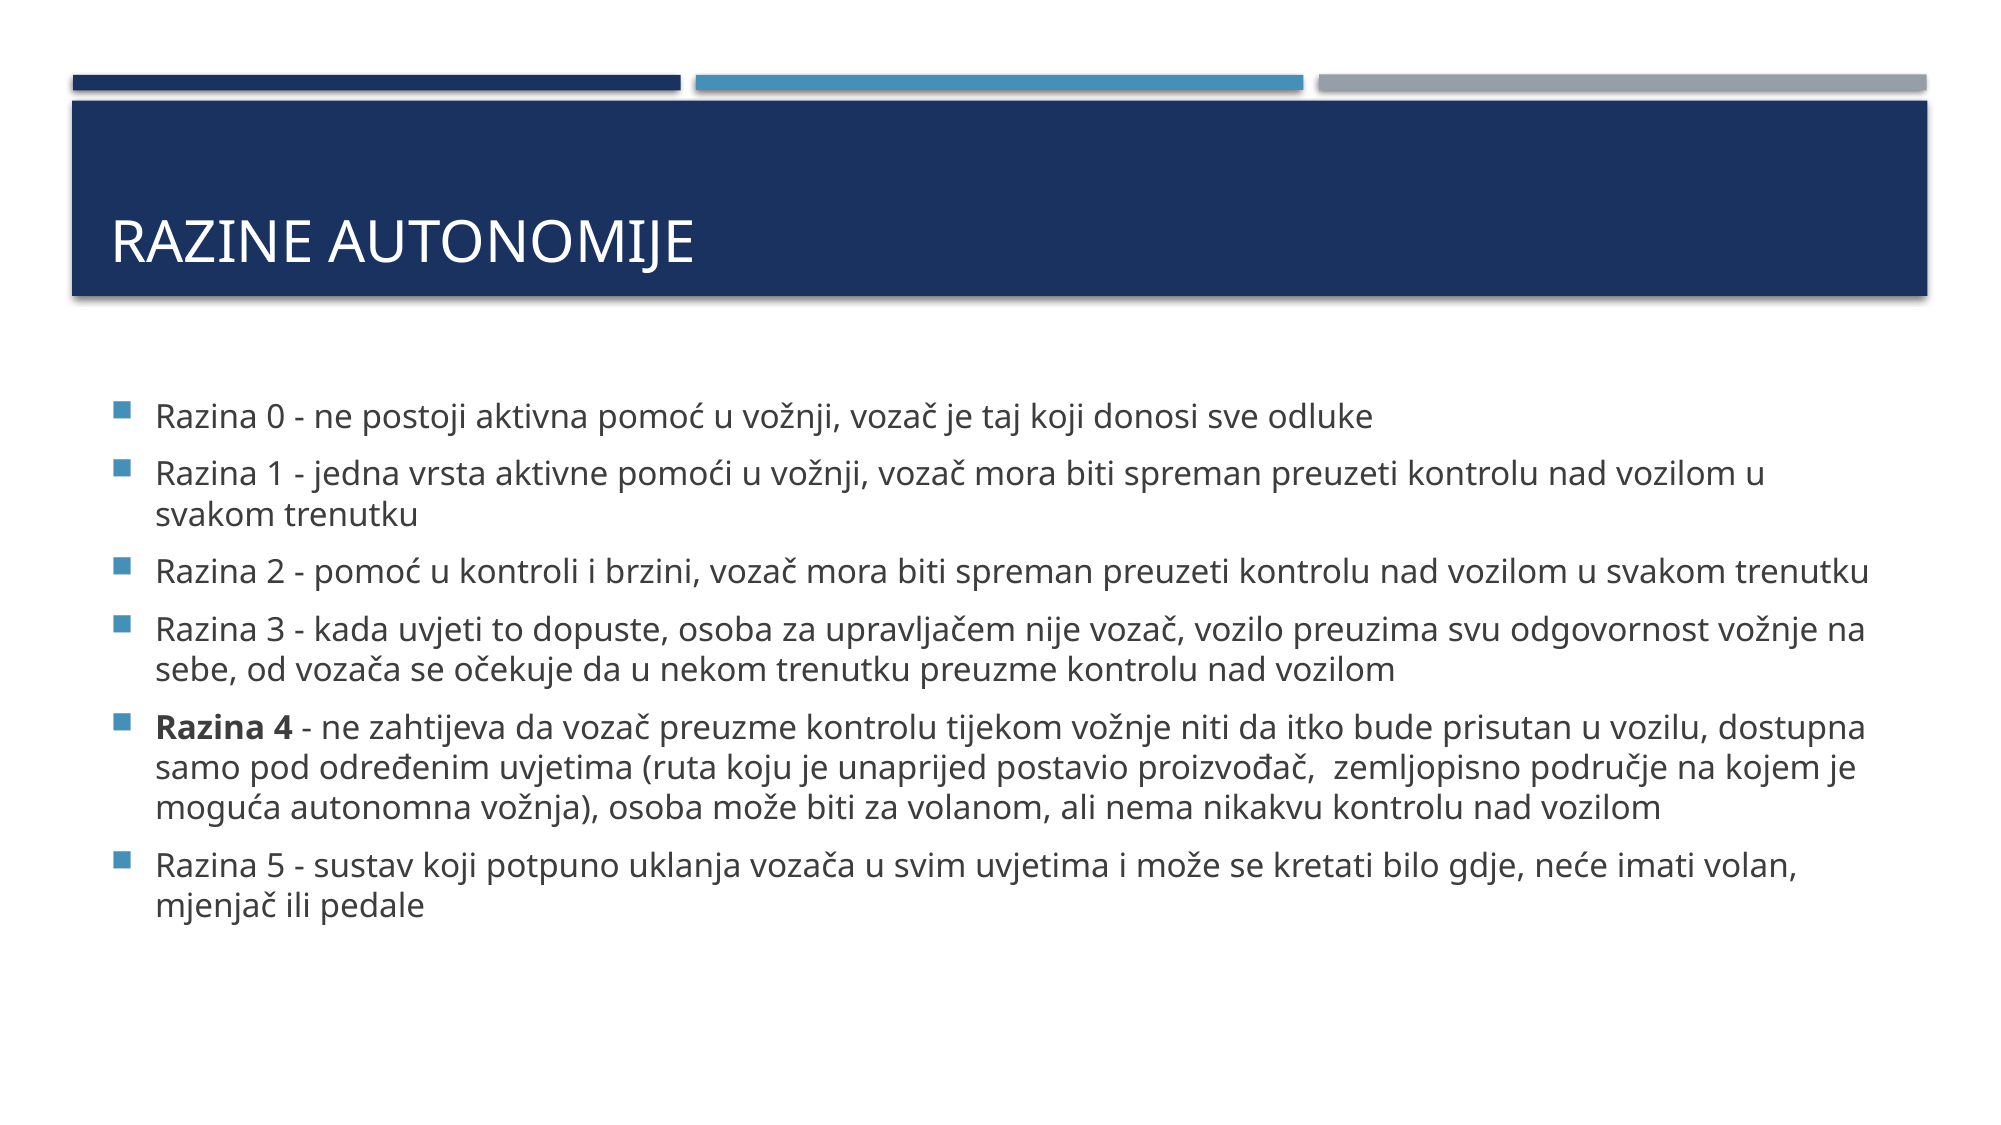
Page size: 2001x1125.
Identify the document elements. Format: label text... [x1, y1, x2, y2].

title RAZINE AUTONOMIJE [95, 115, 1905, 282]
list Razina 0 - ne postoji aktivna pomoć u vožnji, vozač je taj koji donosi sve odluke Razina 1 - jedna vrsta aktivne pomoći u vožnji, vozač mora biti spreman preuzeti kontrolu nad vozilom u svakom trenutku Razina 2 - pomoć u kontroli i brzini, vozač mora biti spreman preuzeti kontrolu nad vozilom u svakom trenutku Razina 3 - kada uvjeti to dopuste, osoba za upravljačem nije vozač, vozilo preuzima svu odgovornost vožnje na sebe, od vozača se očekuje da u nekom trenutku preuzme kontrolu nad vozilom Razina 4 - ne zahtijeva da vozač preuzme kontrolu tijekom vožnje niti da itko bude prisutan u vozilu, dostupna samo pod određenim uvjetima (ruta koju je unaprijed postavio proizvođač, zemljopisno područje na kojem je moguća autonomna vožnja), osoba može biti za volanom, ali nema nikakvu kontrolu nad vozilom Razina 5 - sustav koji potpuno uklanja vozača u svim uvjetima i može se kretati bilo gdje, neće imati volan, mjenjač ili pedale [95, 357, 1905, 962]
